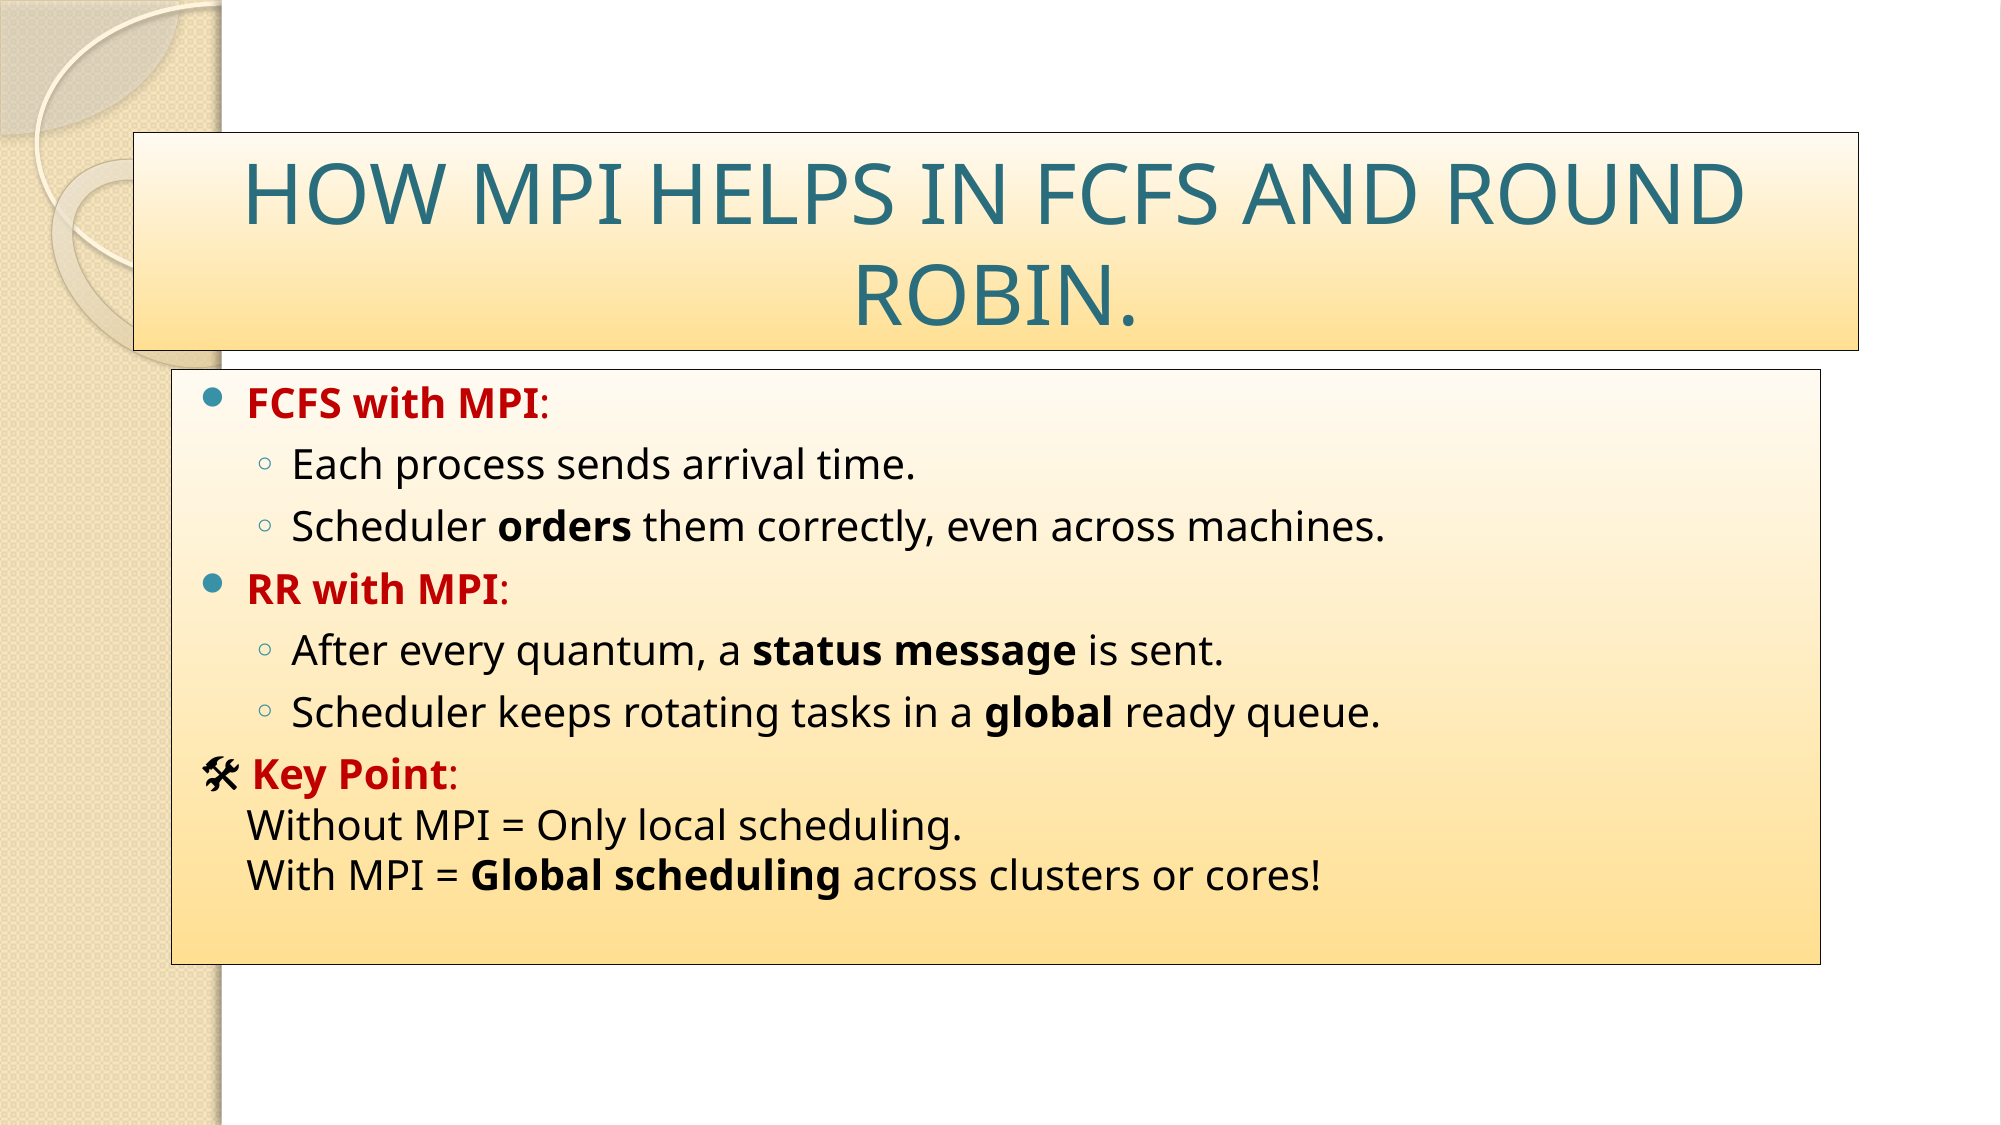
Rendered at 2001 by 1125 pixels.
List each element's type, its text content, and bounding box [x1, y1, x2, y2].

title HOW MPI HELPS IN FCFS AND ROUND ROBIN. [133, 132, 1859, 351]
list FCFS with MPI: Each process sends arrival time. Scheduler orders them correctly, even across machines. RR with MPI: After every quantum, a status message is sent. Scheduler keeps rotating tasks in a global ready queue. 🛠 Key Point: Without MPI = Only local scheduling. With MPI = Global scheduling across clusters or cores! [171, 369, 1821, 965]
